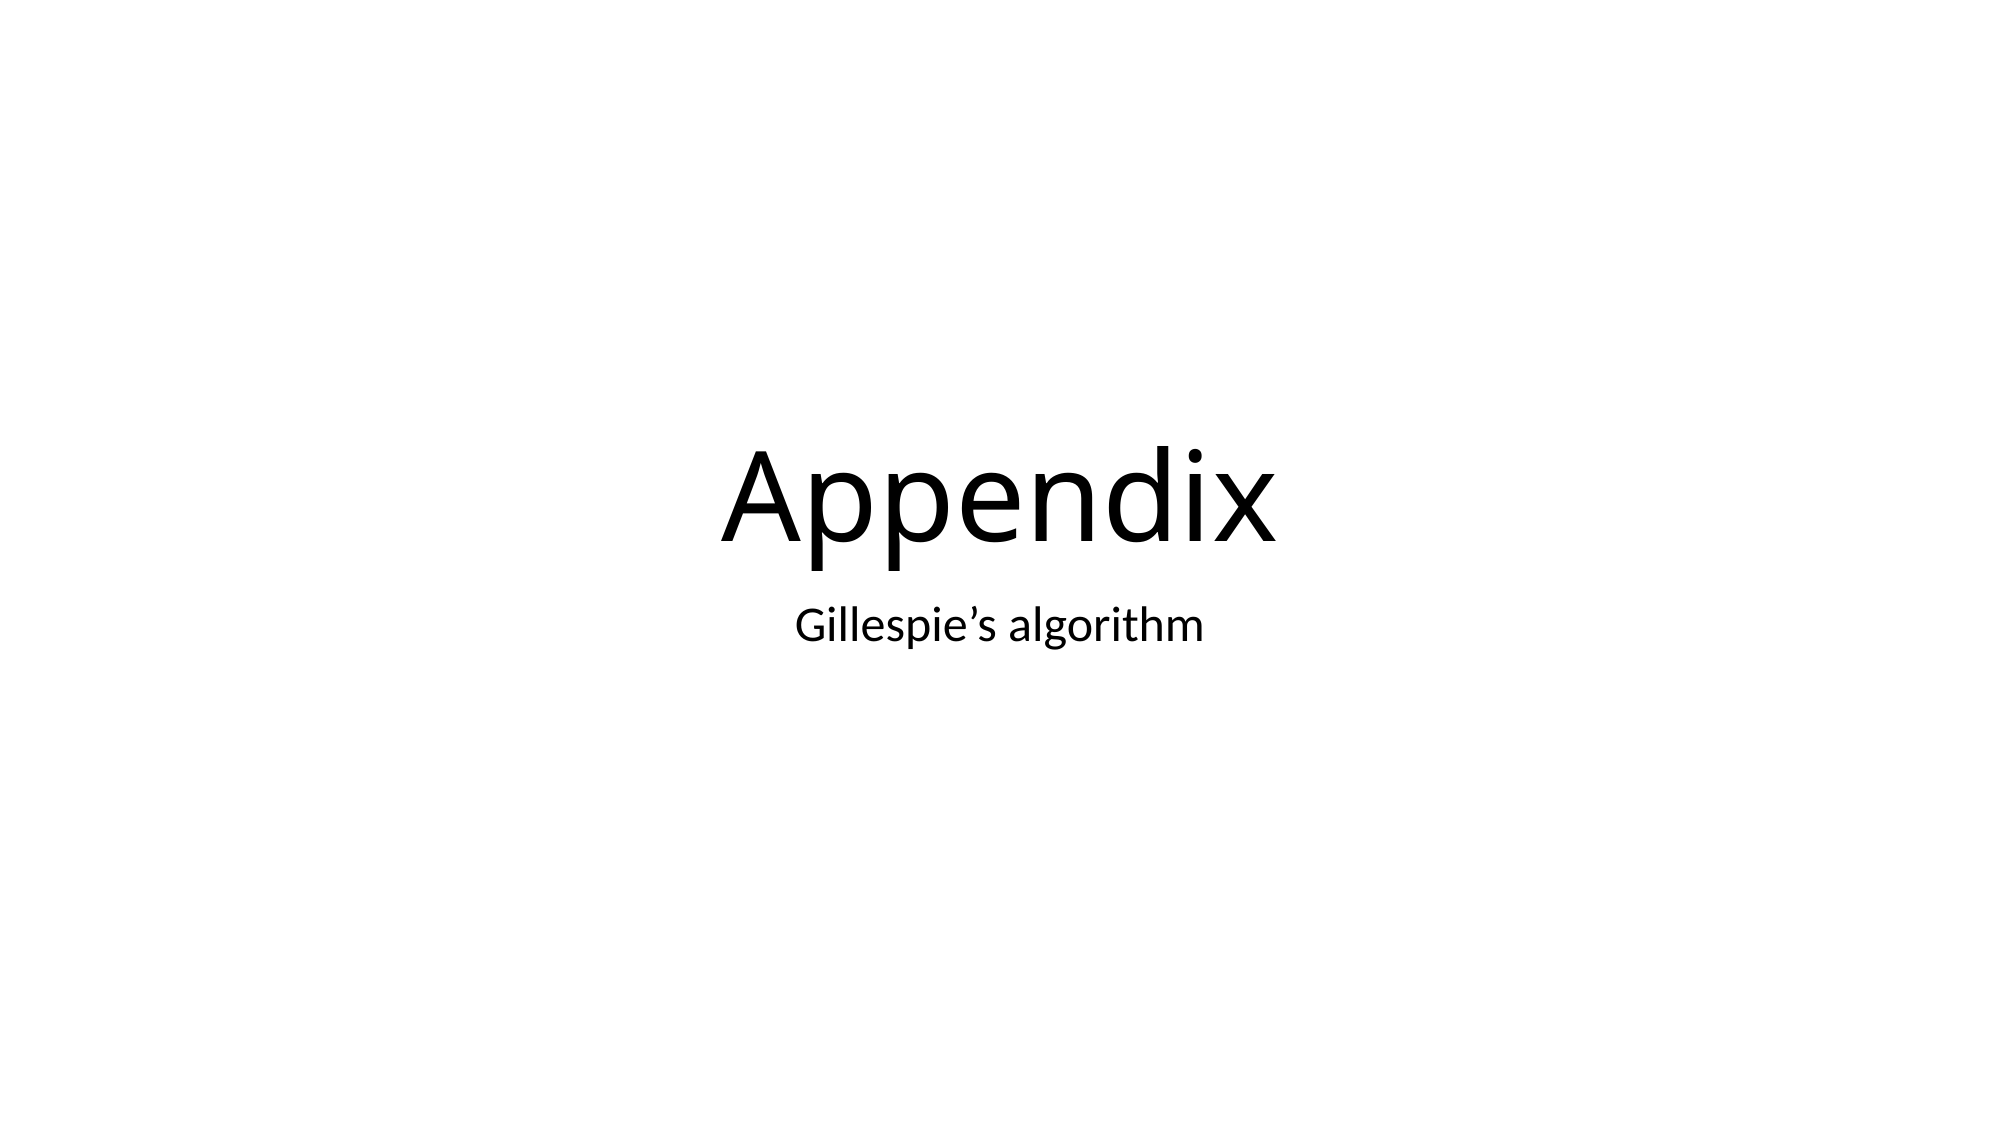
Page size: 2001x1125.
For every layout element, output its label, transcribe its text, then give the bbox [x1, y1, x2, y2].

subtitle Gillespie’s algorithm [249, 590, 1750, 863]
title Appendix [249, 184, 1750, 576]
